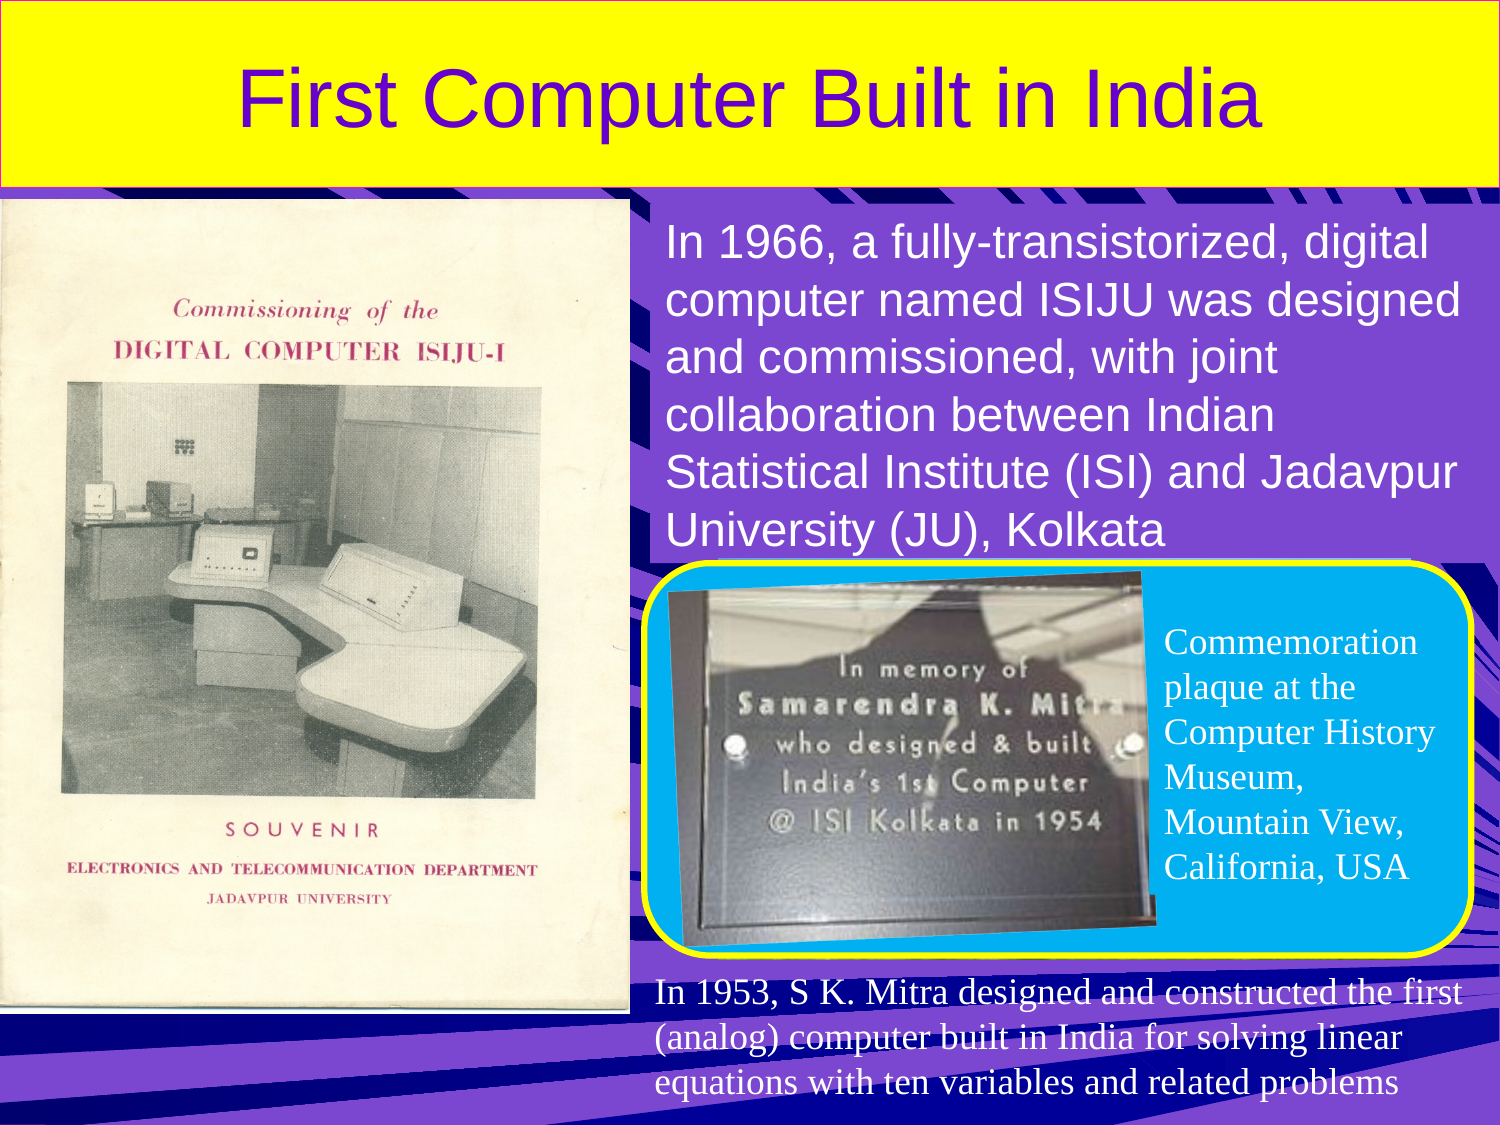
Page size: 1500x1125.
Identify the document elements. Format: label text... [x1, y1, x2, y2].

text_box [644, 562, 1472, 956]
text_box In 1953, S K. Mitra designed and constructed the first (analog) computer built in India for solving linear equations with ten variables and related problems [639, 959, 1490, 1110]
title First Computer Built in India [0, 0, 1500, 188]
picture [0, 199, 630, 1014]
text_box In 1966, a fully-transistorized, digital computer named ISIJU was designed and commissioned, with joint collaboration between Indian Statistical Institute (ISI) and Jadavpur University (JU), Kolkata [650, 203, 1500, 564]
